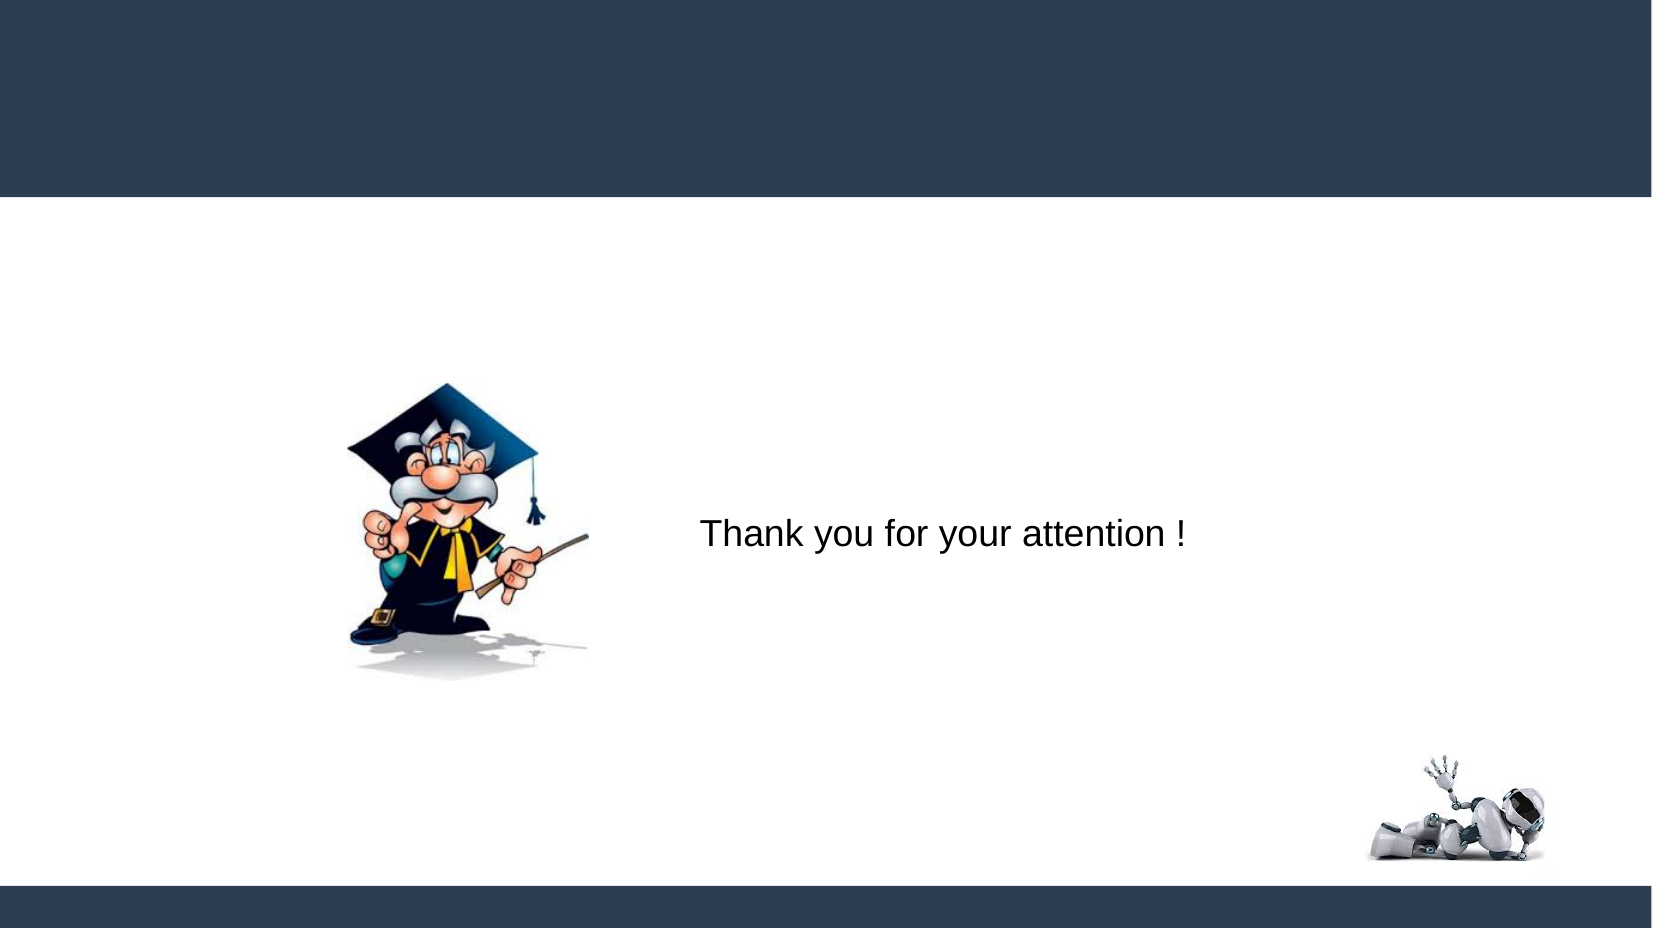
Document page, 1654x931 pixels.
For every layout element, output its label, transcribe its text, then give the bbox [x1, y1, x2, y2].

picture [1302, 744, 1611, 882]
text_box Thank you for your attention ! [684, 501, 1209, 560]
picture [347, 383, 589, 682]
